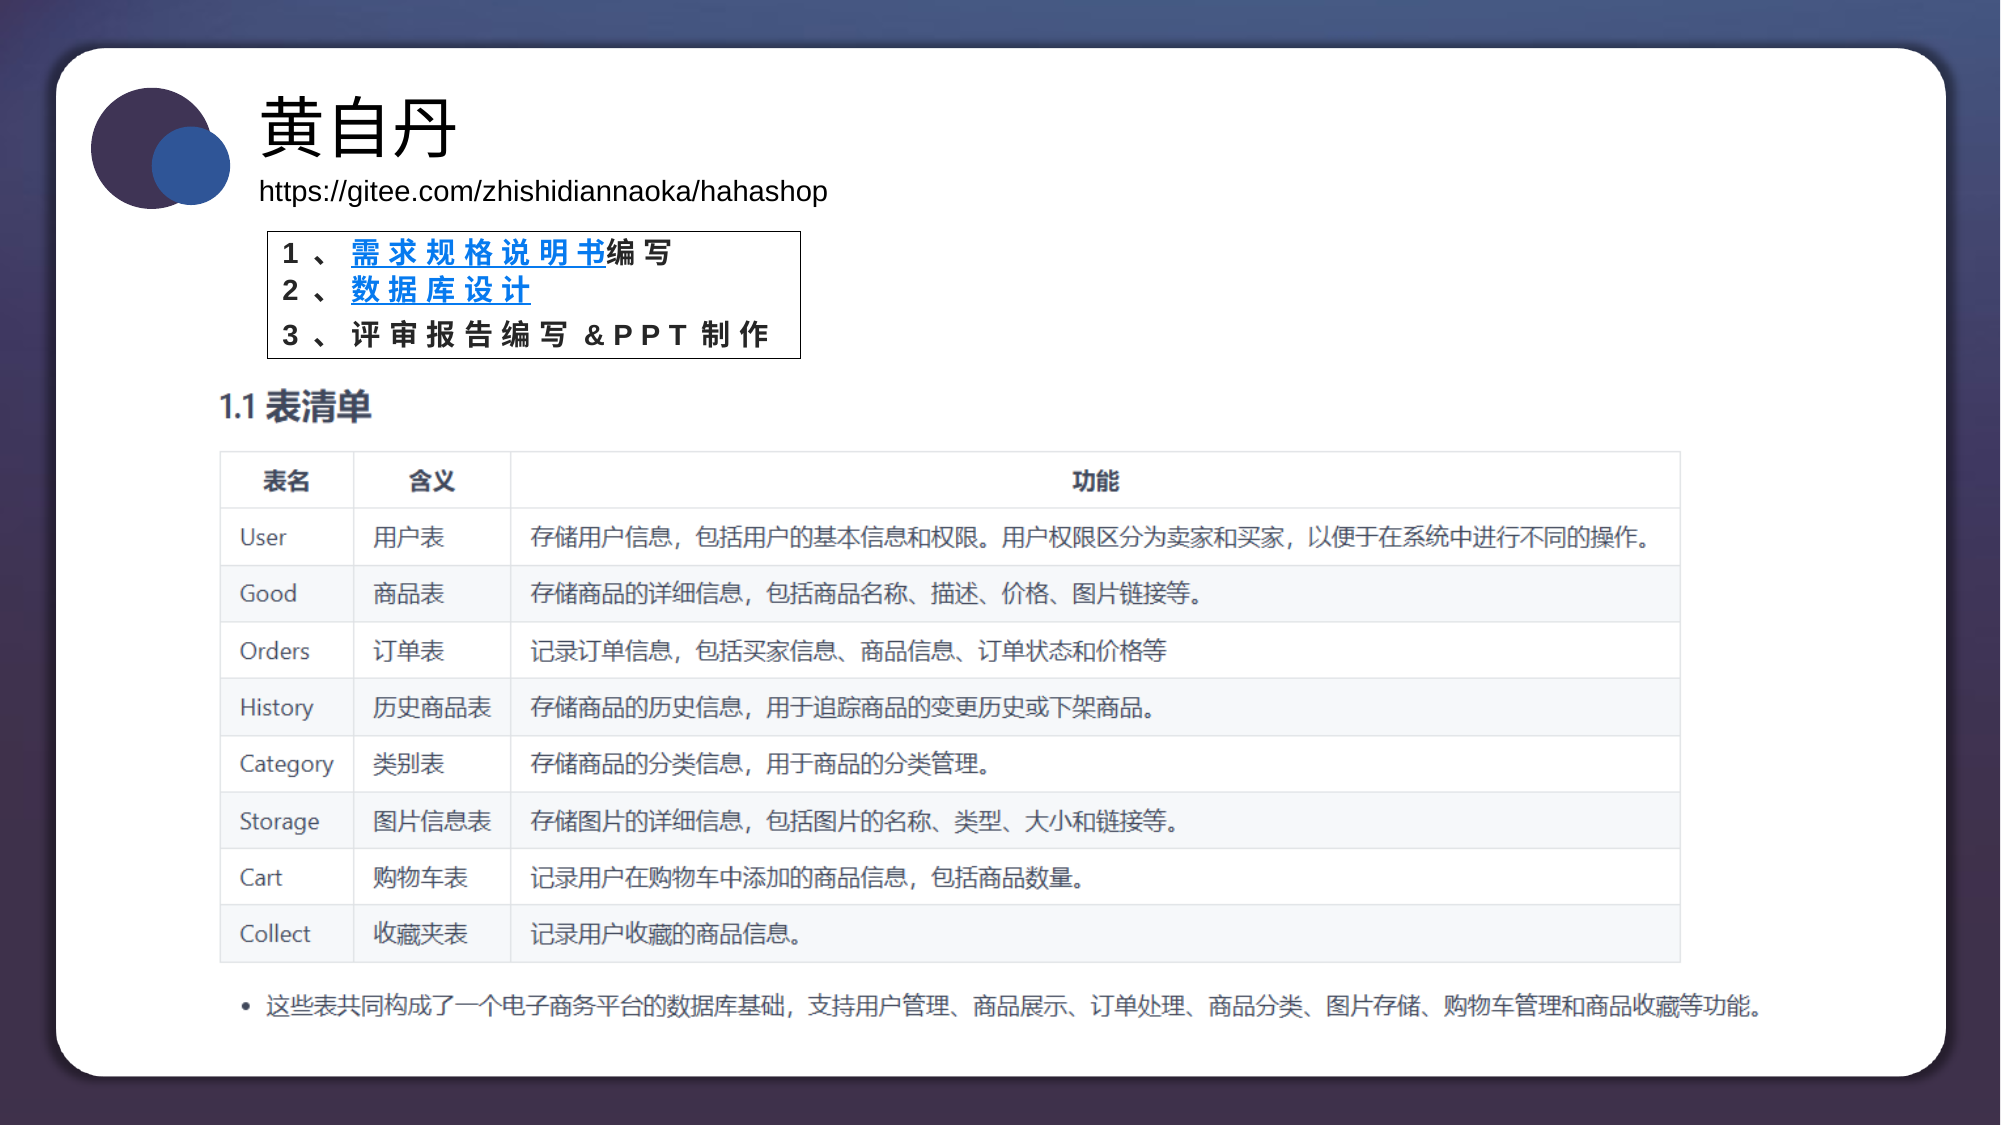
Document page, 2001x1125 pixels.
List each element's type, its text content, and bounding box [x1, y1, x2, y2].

picture [0, 0, 2001, 1125]
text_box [91, 87, 231, 209]
text_box 黄自丹 [244, 78, 729, 165]
text_box 1、需求规格说明书编写 2、数据库设计 3、评审报告编写&PPT制作 [267, 231, 801, 359]
text_box https://gitee.com/zhishidiannaoka/hahashop [244, 165, 850, 215]
